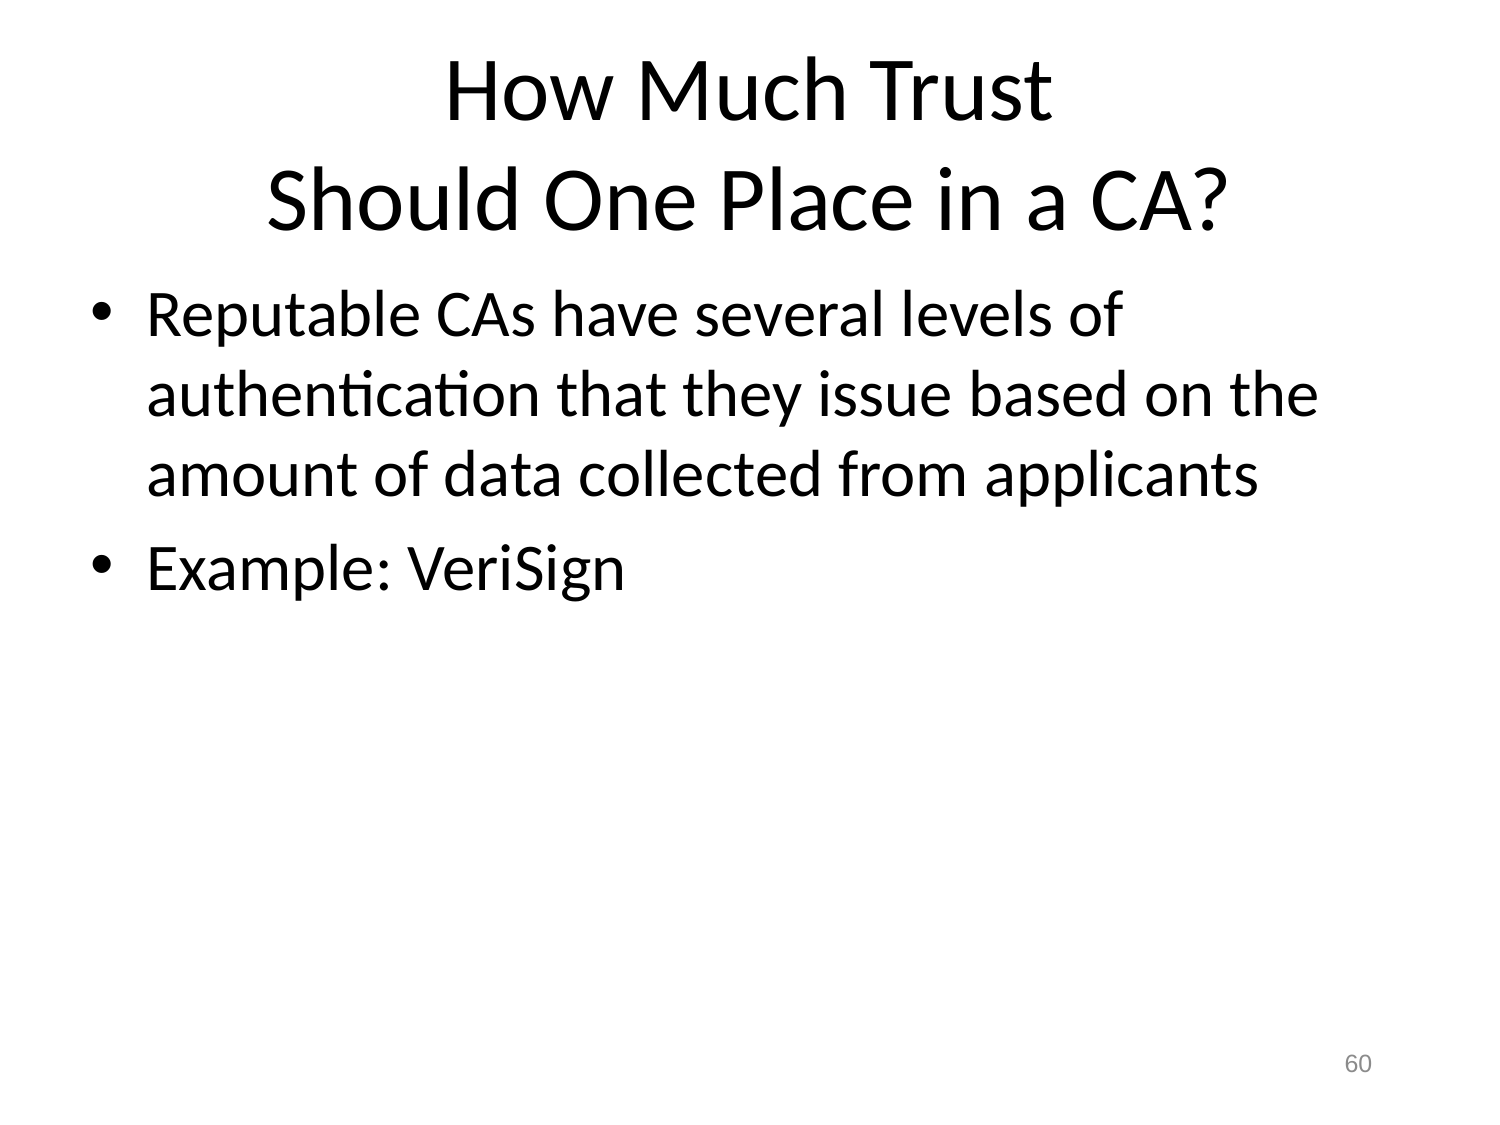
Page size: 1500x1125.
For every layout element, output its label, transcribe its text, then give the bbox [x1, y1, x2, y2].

list Reputable CAs have several levels of authentication that they issue based on the amount of data collected from applicants Example: VeriSign [74, 262, 1426, 1006]
slide_number 60 [1074, 1025, 1388, 1100]
title How Much Trust Should One Place in a CA? [74, 44, 1426, 233]
